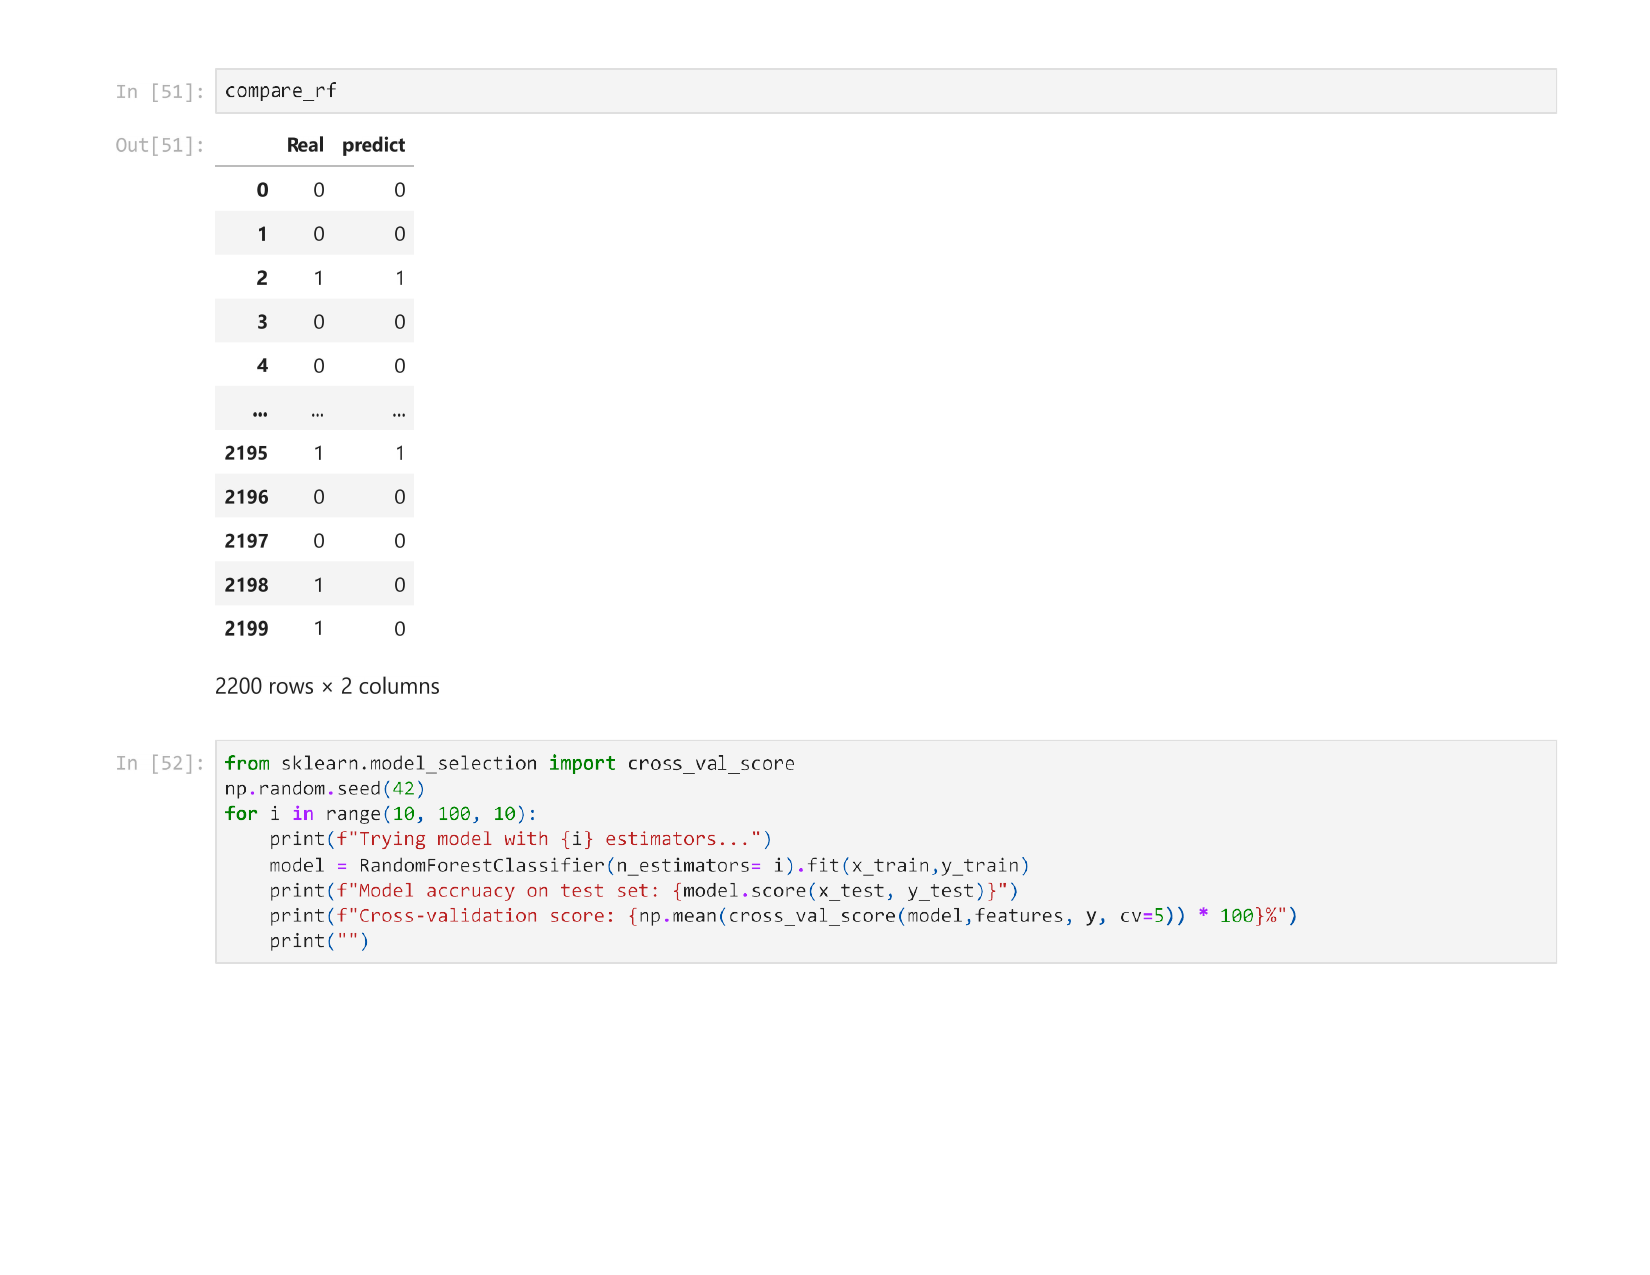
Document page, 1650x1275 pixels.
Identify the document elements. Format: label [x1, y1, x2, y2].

text_box [215, 385, 414, 430]
picture [257, 270, 267, 285]
text_box [226, 81, 336, 101]
picture [314, 357, 324, 373]
picture [258, 226, 265, 241]
picture [315, 445, 321, 460]
text_box [1221, 906, 1296, 926]
text_box [225, 754, 1071, 951]
picture [314, 226, 324, 241]
picture [395, 182, 405, 198]
picture [256, 358, 268, 373]
text_box [1086, 911, 1105, 926]
picture [396, 269, 402, 285]
picture [395, 314, 405, 329]
picture [314, 489, 324, 504]
picture [116, 135, 203, 156]
picture [216, 675, 440, 694]
picture [117, 82, 203, 103]
picture [395, 533, 405, 548]
text_box [215, 561, 414, 606]
picture [257, 182, 268, 198]
picture [395, 226, 405, 241]
picture [314, 314, 324, 329]
text_box [1120, 906, 1184, 926]
picture [252, 412, 268, 417]
picture [224, 445, 267, 461]
picture [395, 577, 405, 592]
picture [117, 754, 203, 774]
picture [257, 314, 267, 329]
picture [315, 620, 321, 636]
text_box [215, 210, 414, 255]
picture [315, 269, 321, 285]
text_box [215, 298, 414, 343]
picture [395, 620, 405, 636]
picture [224, 576, 268, 592]
picture [224, 620, 268, 636]
picture [224, 489, 268, 504]
picture [312, 413, 324, 417]
picture [395, 489, 405, 504]
picture [315, 576, 321, 592]
picture [314, 182, 324, 198]
picture [314, 533, 324, 548]
text_box [214, 739, 1558, 965]
text_box [214, 67, 1558, 114]
picture [395, 357, 405, 373]
text_box [343, 136, 405, 157]
picture [224, 532, 268, 548]
text_box [287, 136, 324, 152]
picture [393, 413, 405, 417]
picture [396, 445, 402, 460]
text_box [215, 473, 414, 518]
